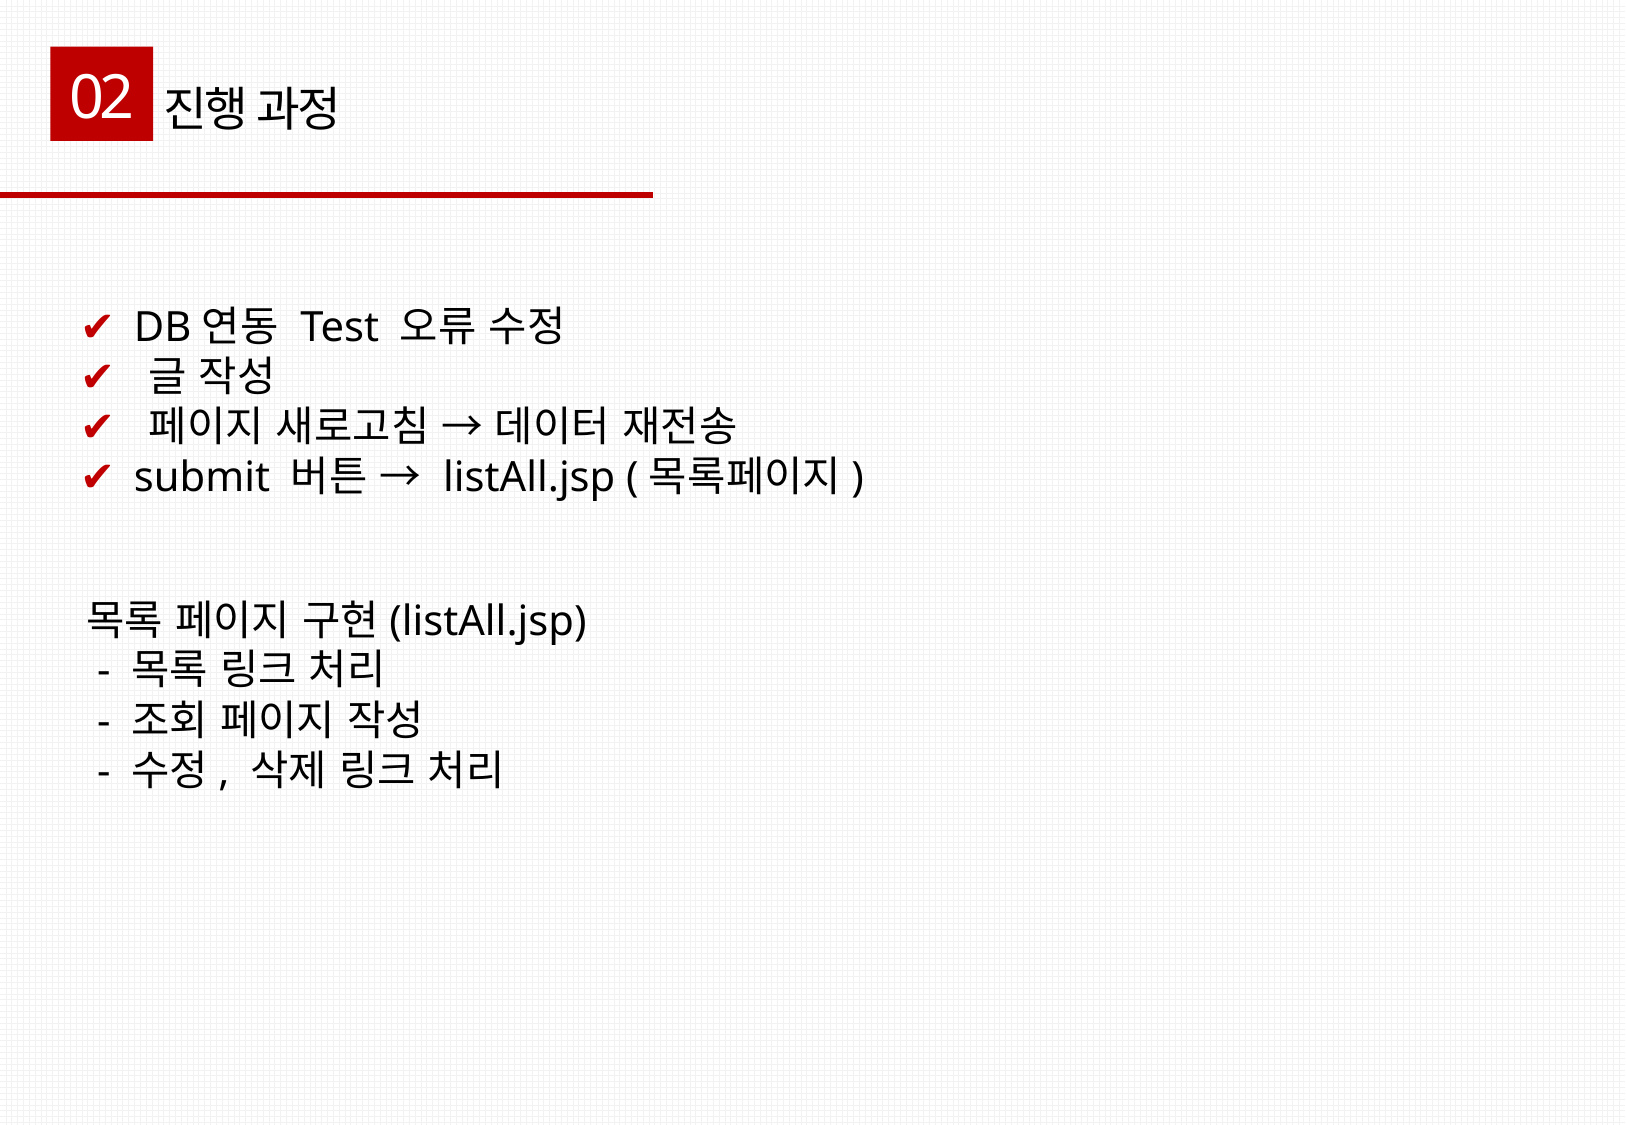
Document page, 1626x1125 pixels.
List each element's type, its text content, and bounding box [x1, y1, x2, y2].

text_box 목록 페이지 구현(listAll.jsp) - 목록 링크 처리 - 조회 페이지 작성 - 수정, 삭제 링크 처리 [71, 586, 602, 801]
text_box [50, 46, 352, 189]
text_box ✔ DB연동 Test 오류 수정 ✔ 글 작성 ✔ 페이지 새로고침 → 데이터 재전송 ✔ submit 버튼 → listAll.jsp (목록페이지) [65, 292, 879, 508]
